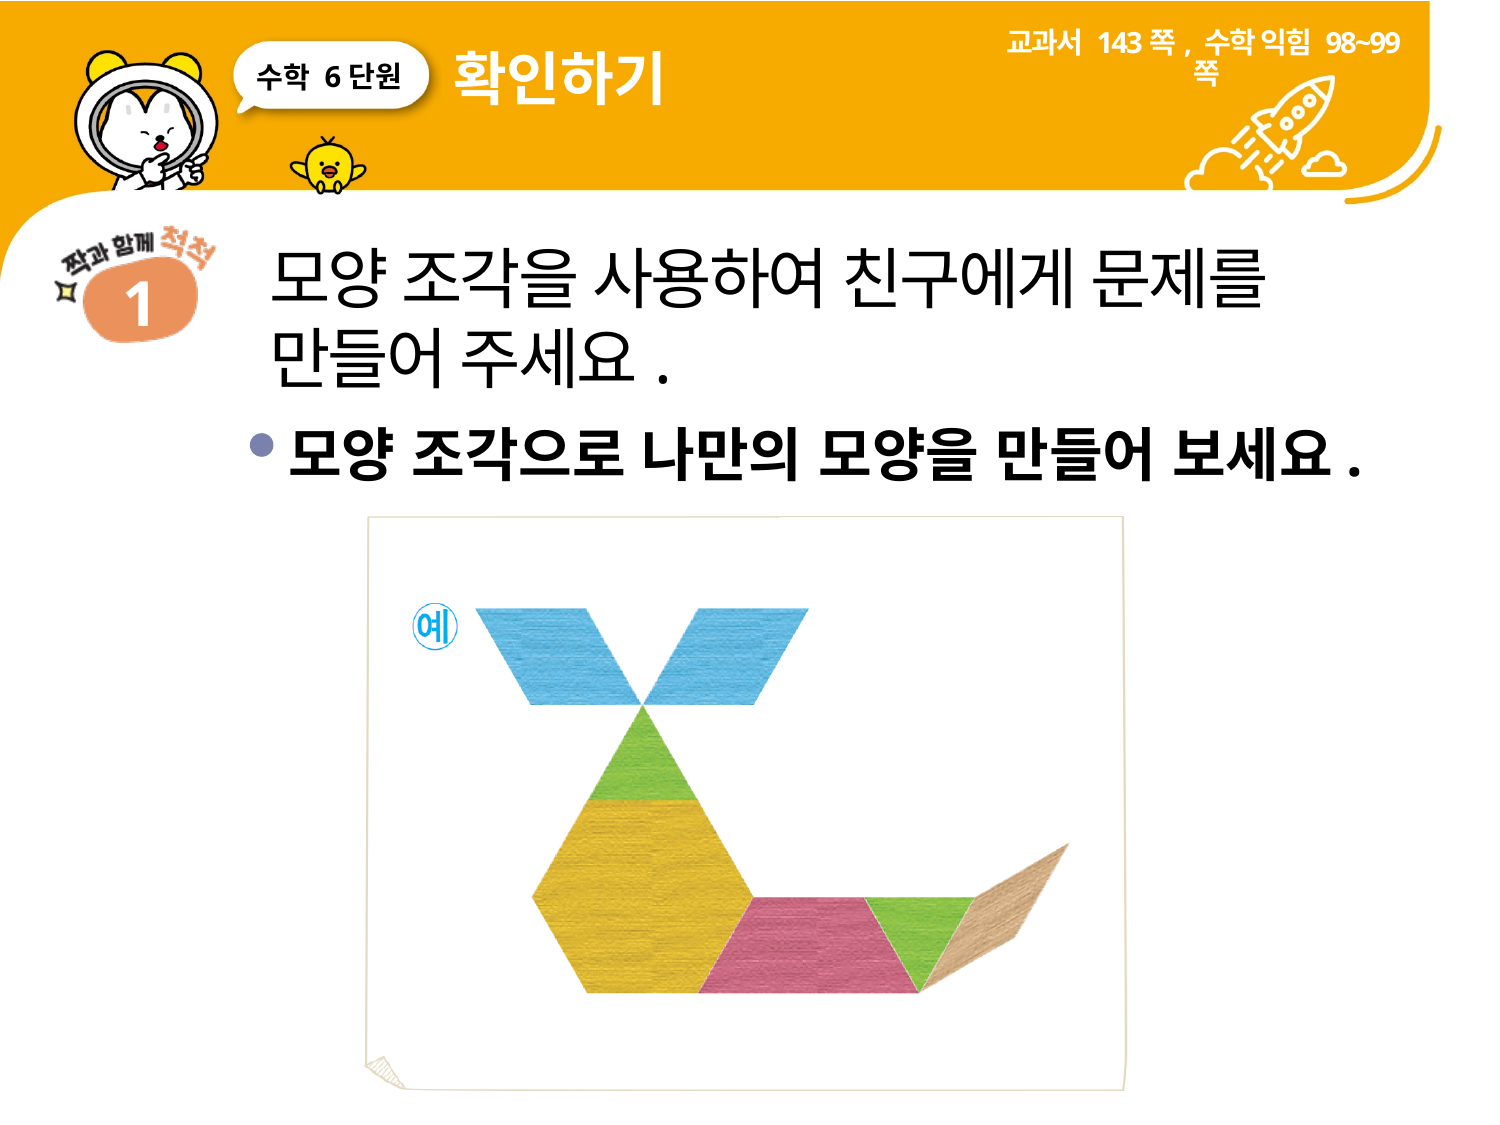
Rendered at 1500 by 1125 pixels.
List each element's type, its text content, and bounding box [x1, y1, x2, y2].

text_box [54, 225, 217, 348]
picture [0, 1, 1500, 1124]
text_box 모양 조각을 사용하여 친구에게 문제를 만들어 주세요. [216, 228, 1408, 406]
list 확인하기 [438, 38, 1204, 125]
list 6단원 [282, 55, 445, 106]
text_box [249, 433, 274, 457]
list 교과서 143쪽, 수학 익힘 98~99쪽 [985, 20, 1430, 69]
text_box 모양 조각으로 나만의 모양을 만들어 보세요. [272, 410, 1500, 504]
